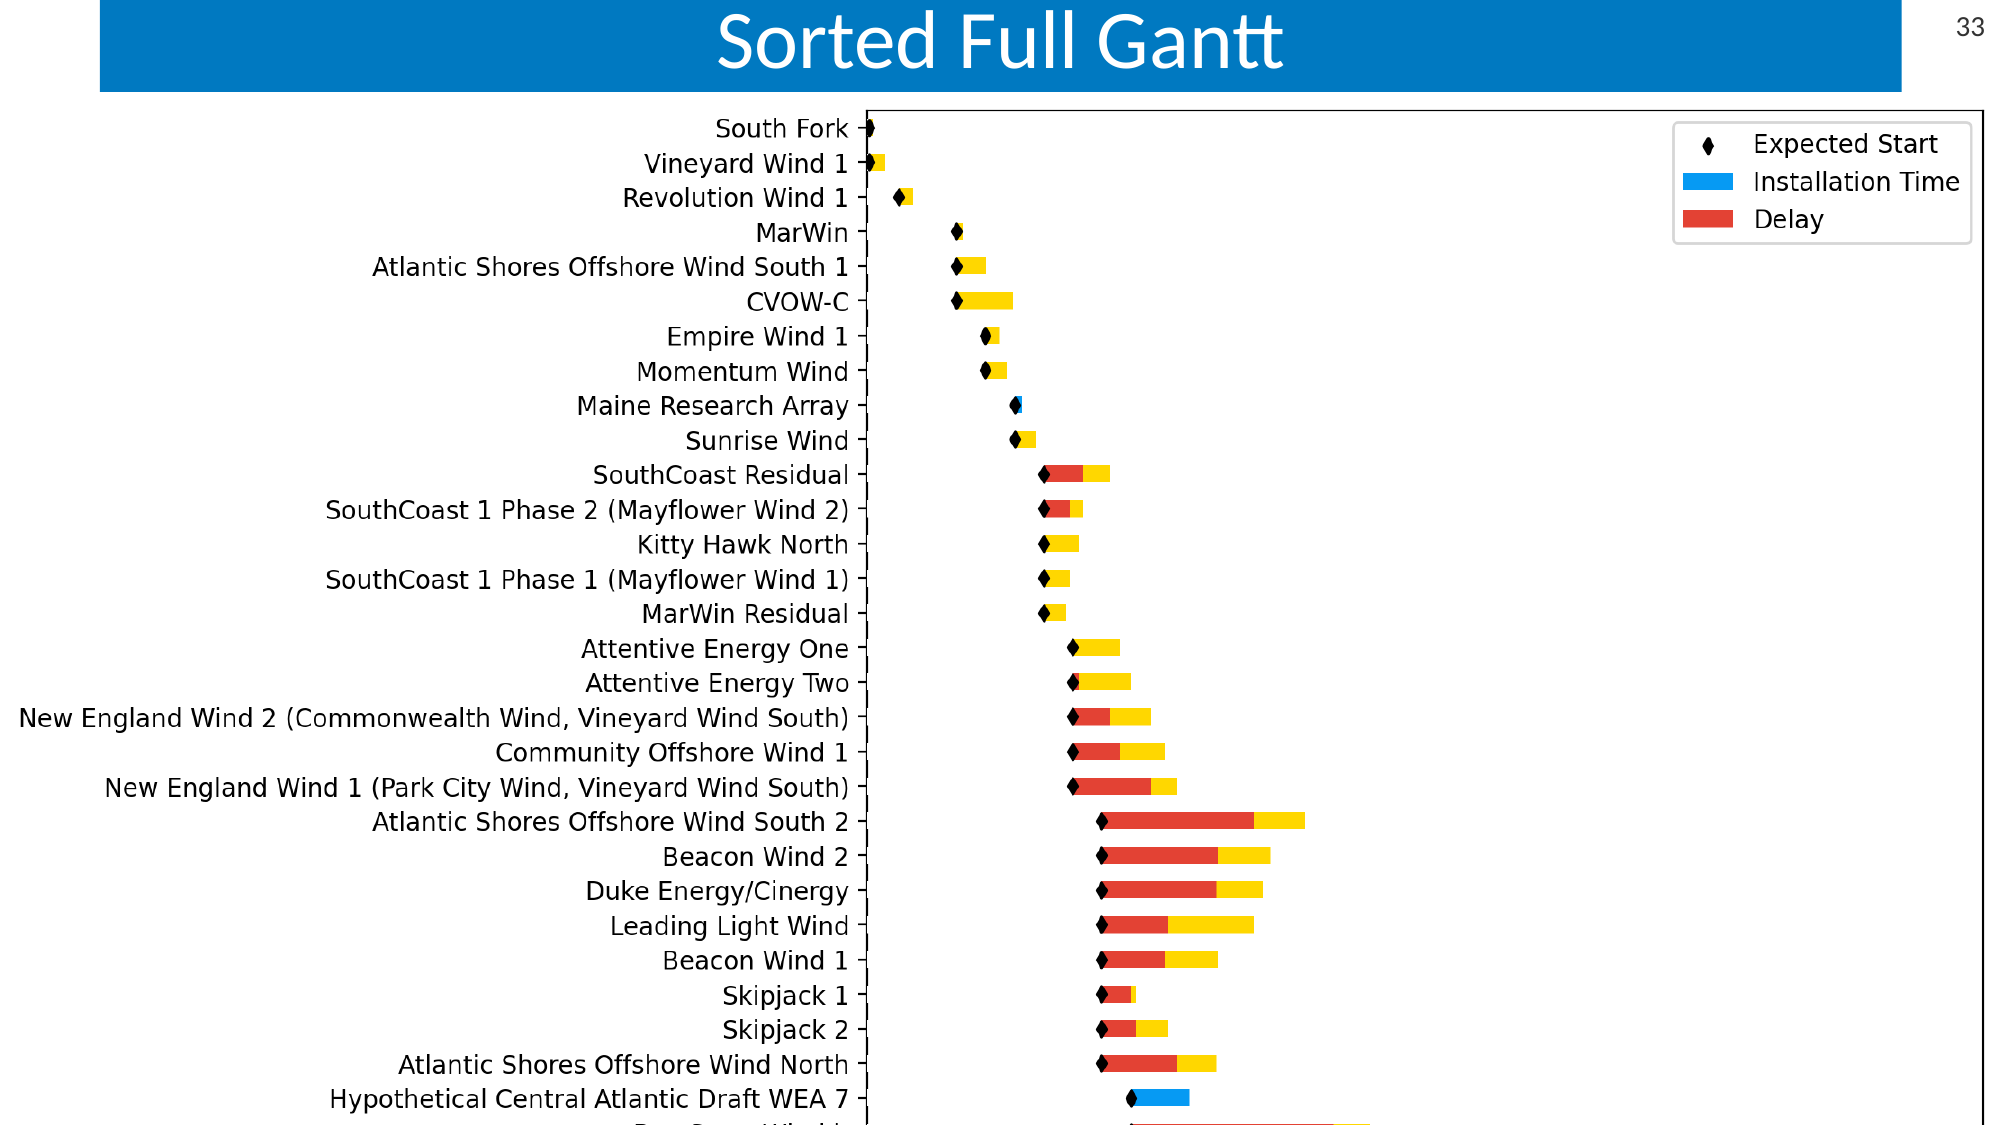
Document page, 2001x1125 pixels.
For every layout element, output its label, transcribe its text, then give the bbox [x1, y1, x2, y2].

title Sorted Full Gantt [99, 0, 1902, 89]
picture [0, 92, 2000, 1125]
